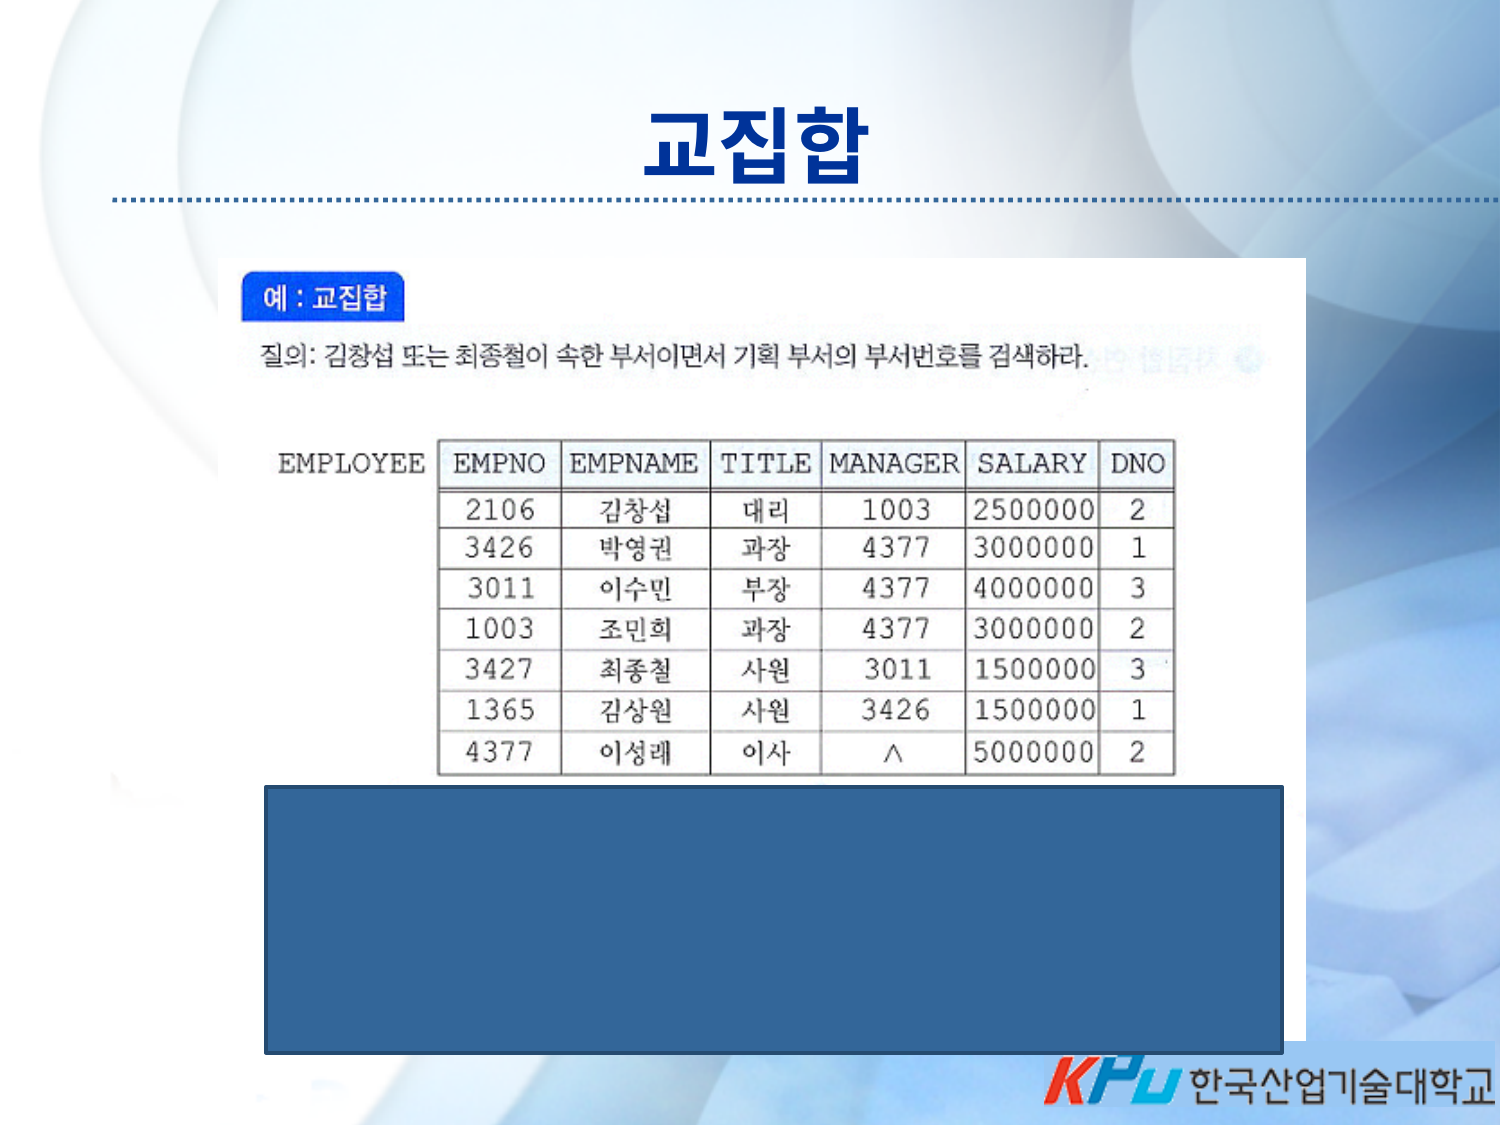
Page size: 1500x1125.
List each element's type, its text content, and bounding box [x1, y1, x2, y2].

title 교집합 [112, 99, 1400, 188]
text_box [217, 257, 1307, 1042]
picture [0, 0, 1500, 1125]
text_box [264, 1050, 1284, 1055]
